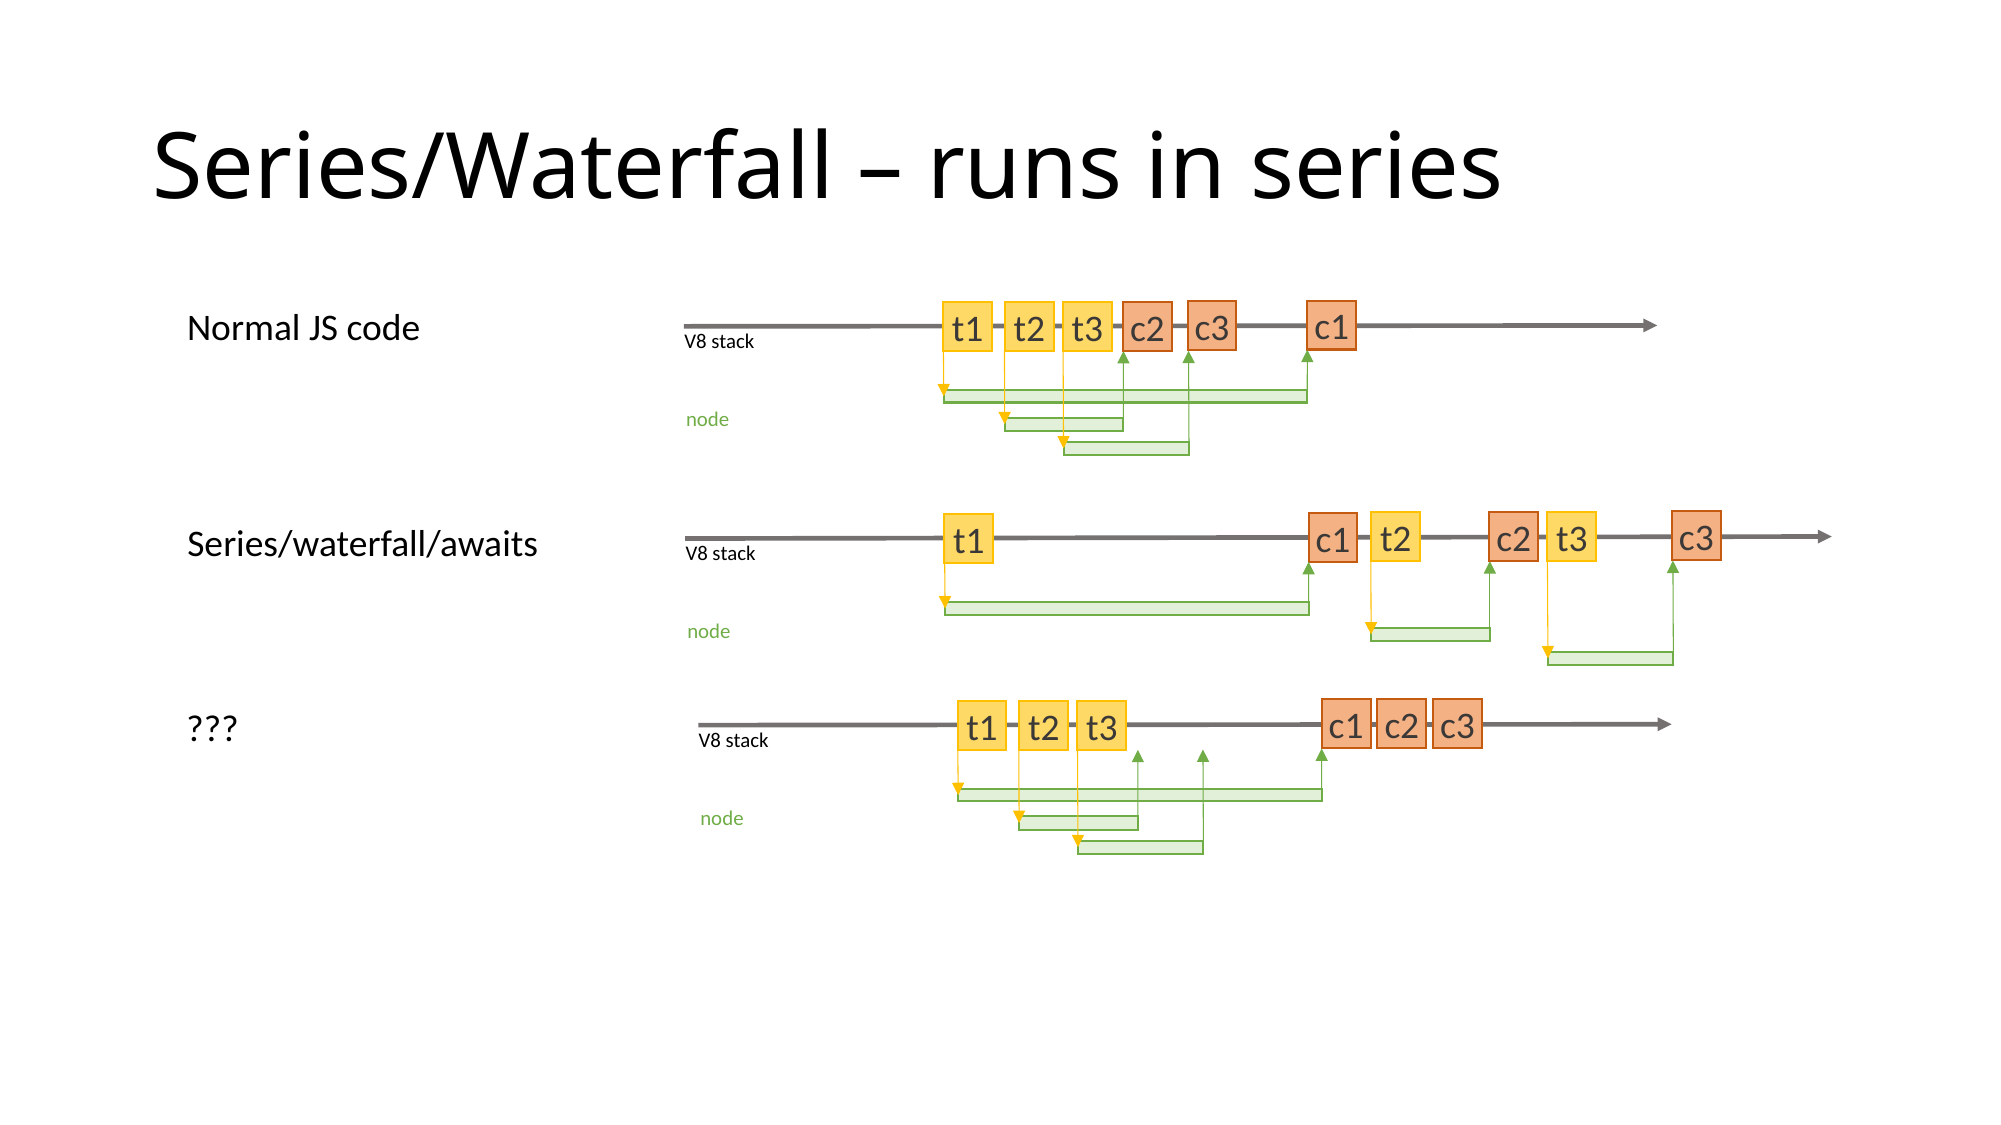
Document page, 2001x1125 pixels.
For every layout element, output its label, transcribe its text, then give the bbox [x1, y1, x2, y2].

text_box c1 [1321, 698, 1372, 724]
text_box Series/waterfall/awaits [172, 511, 554, 571]
text_box node [671, 398, 745, 439]
text_box t2 [1018, 726, 1069, 751]
text_box t3 [1076, 700, 1127, 724]
text_box c2 [1376, 726, 1427, 749]
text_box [1004, 301, 1062, 431]
text_box [957, 788, 1018, 802]
text_box [1018, 815, 1077, 831]
text_box [1079, 815, 1139, 831]
title Series/Waterfall – runs in series [137, 59, 1863, 278]
text_box [1079, 788, 1137, 802]
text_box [1547, 510, 1721, 666]
text_box [1139, 788, 1202, 802]
text_box V8 stack [669, 320, 771, 361]
text_box t2 [1018, 700, 1069, 724]
text_box Normal JS code [172, 296, 436, 356]
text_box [944, 512, 1358, 615]
text_box [1204, 788, 1323, 802]
text_box c1 [1321, 726, 1372, 749]
text_box [1020, 788, 1077, 802]
text_box t1 [959, 726, 1007, 751]
text_box c3 [1432, 698, 1483, 724]
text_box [1370, 512, 1539, 642]
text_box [943, 300, 1062, 403]
text_box node [672, 610, 746, 651]
text_box node [685, 797, 759, 838]
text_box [1237, 300, 1357, 403]
text_box ??? [171, 696, 254, 756]
text_box V8 stack [683, 719, 786, 759]
text_box c2 [1376, 698, 1427, 724]
text_box [1077, 840, 1204, 855]
text_box V8 stack [670, 532, 773, 573]
text_box t1 [957, 700, 1007, 724]
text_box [1062, 300, 1237, 456]
text_box t3 [1078, 726, 1127, 751]
text_box c3 [1432, 726, 1483, 749]
